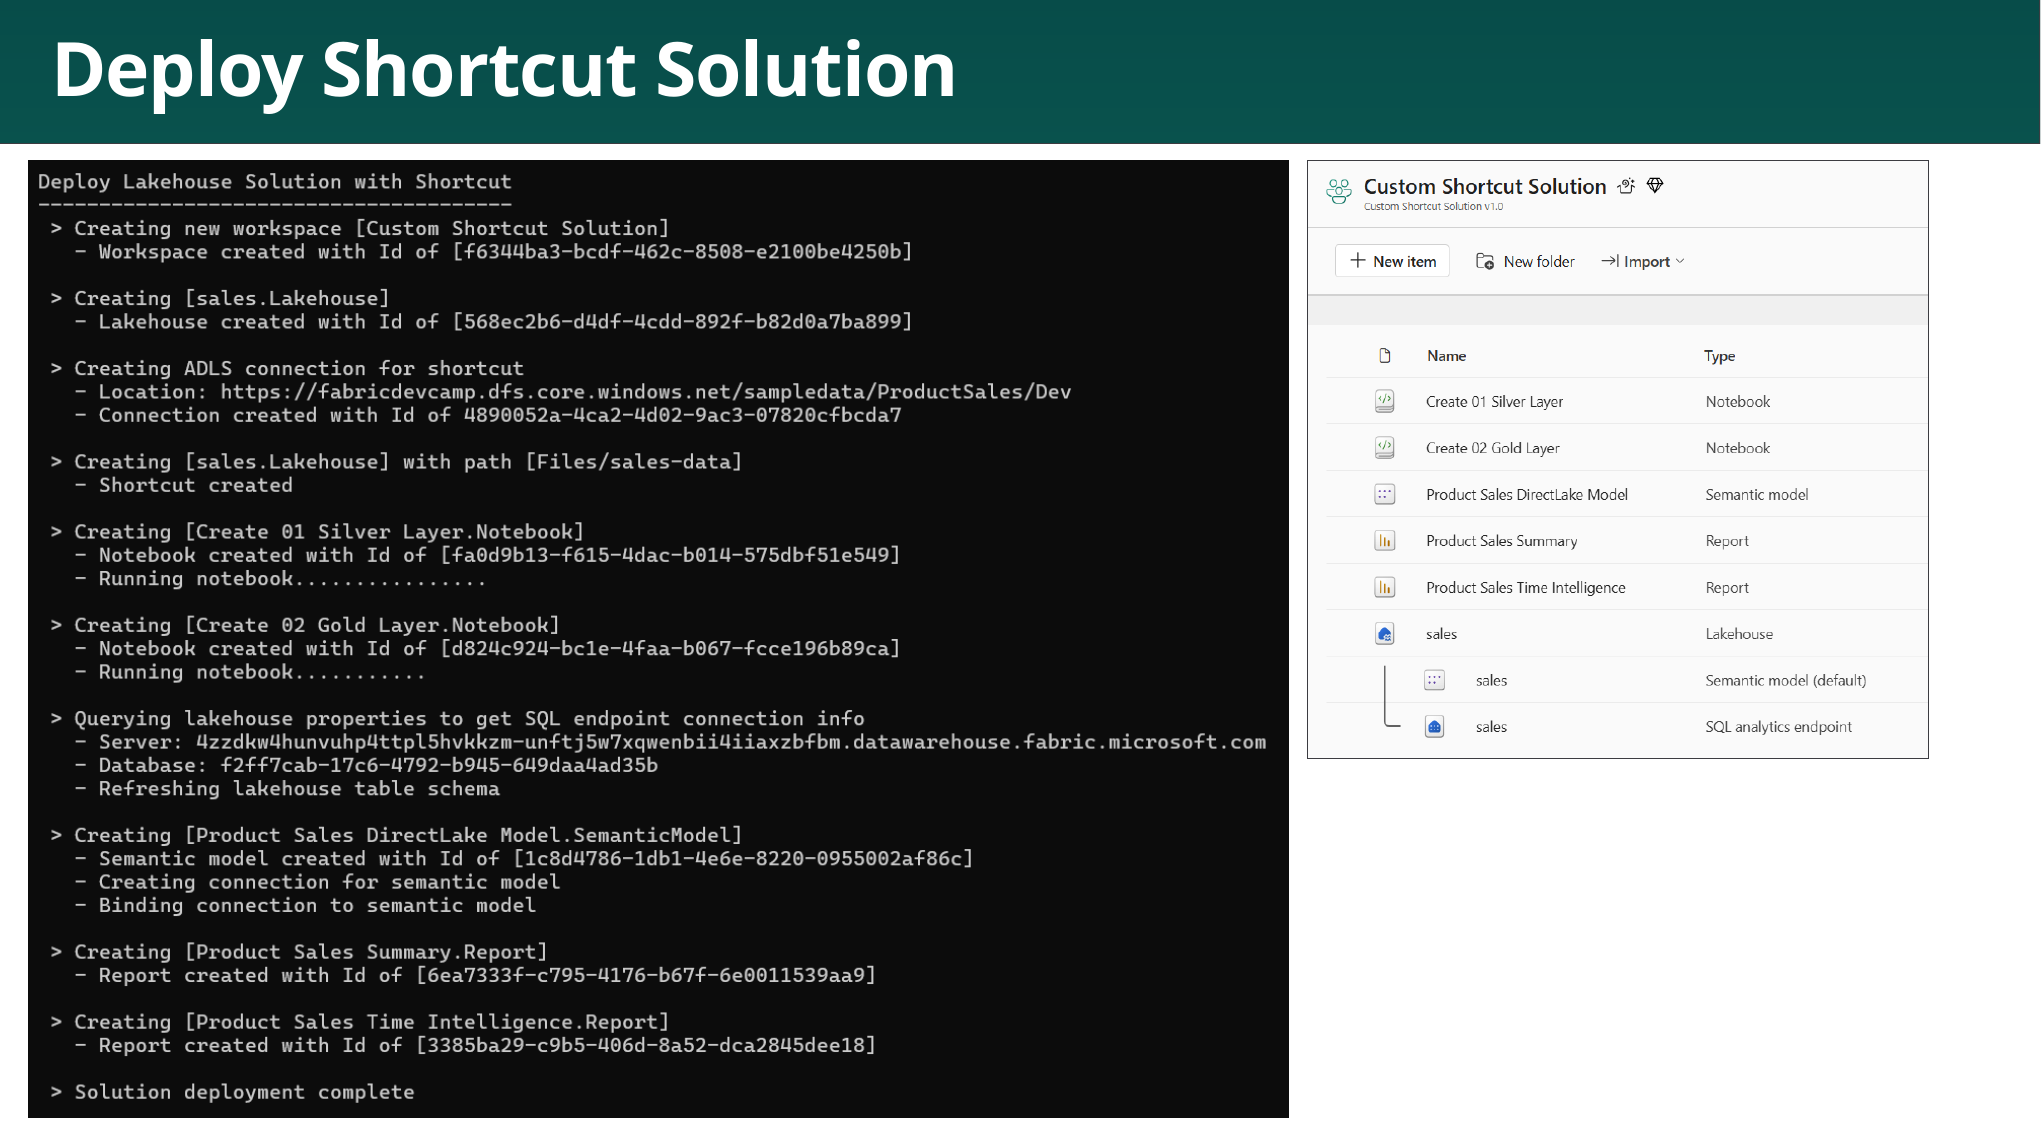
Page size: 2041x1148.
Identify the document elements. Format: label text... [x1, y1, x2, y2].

picture [28, 160, 1290, 1118]
title Deploy Shortcut Solution [51, 31, 1988, 113]
picture [1307, 160, 1929, 760]
